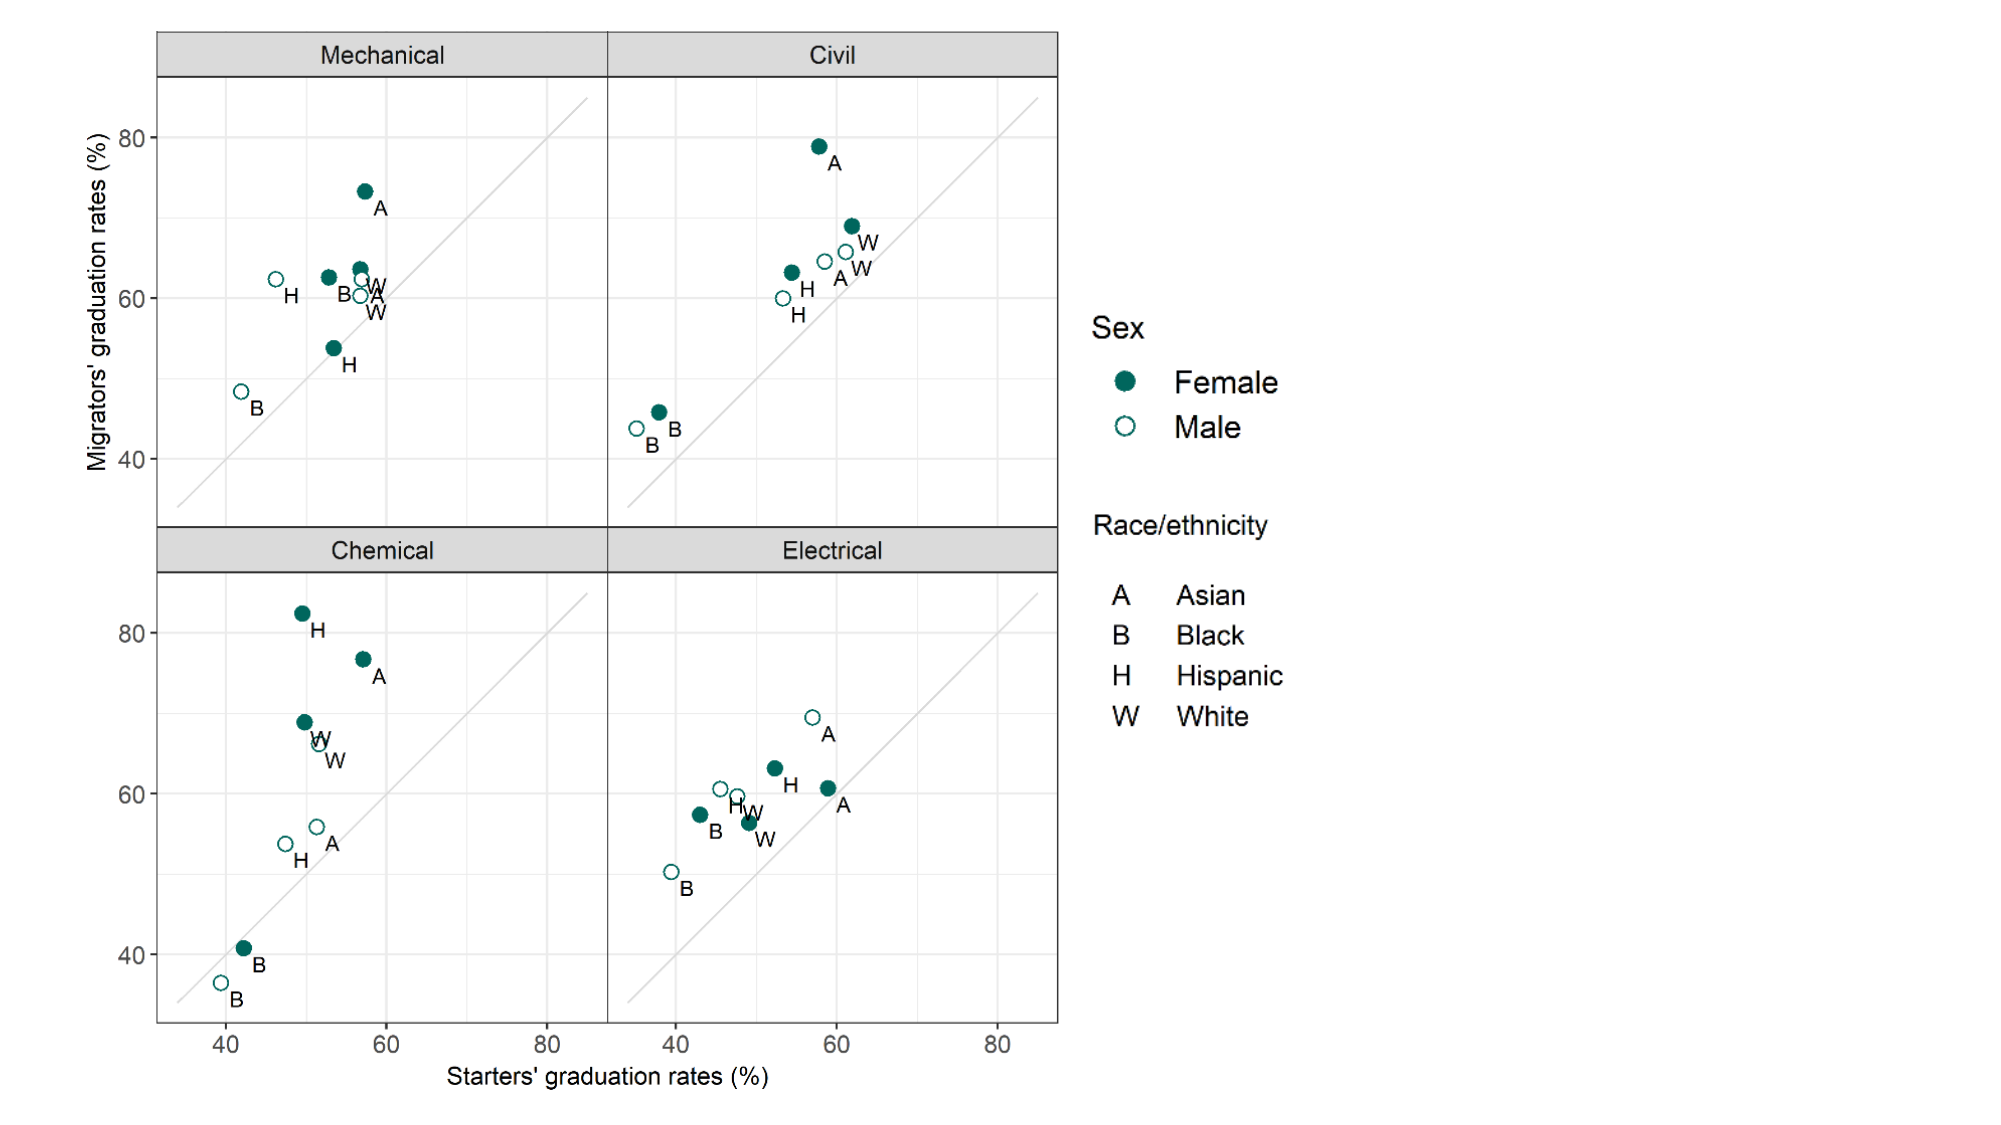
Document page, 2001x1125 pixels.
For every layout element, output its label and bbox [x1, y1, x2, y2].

picture [78, 31, 1068, 1097]
picture [1072, 301, 1447, 748]
